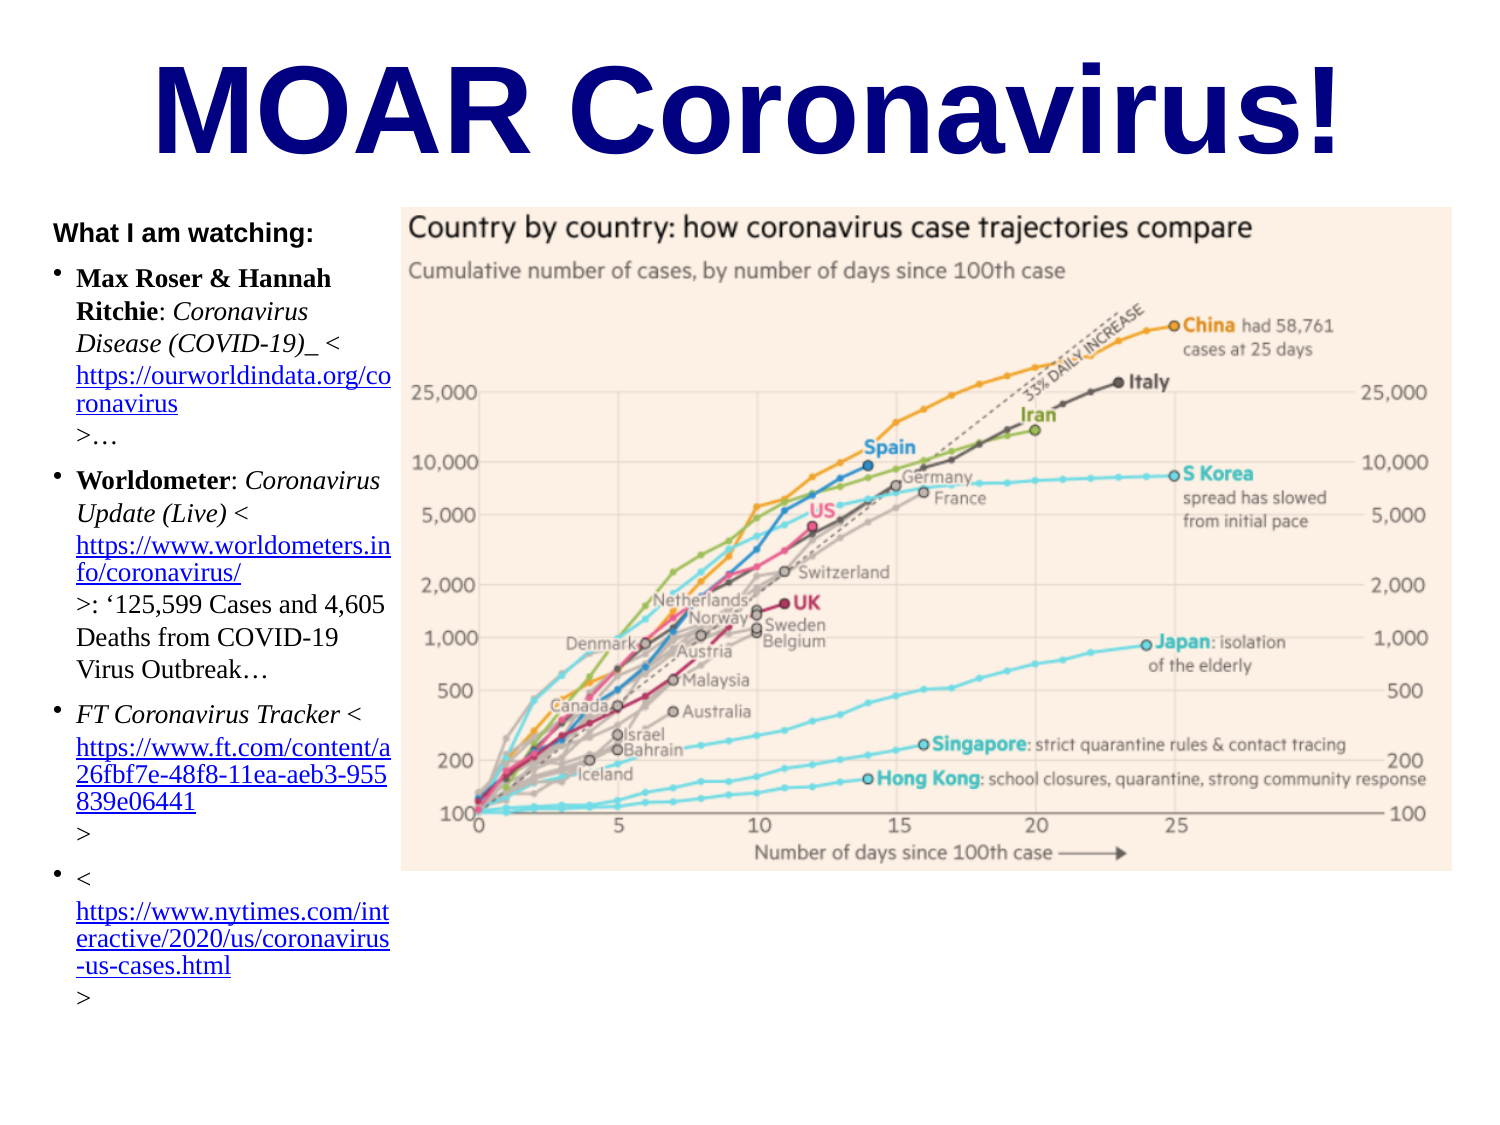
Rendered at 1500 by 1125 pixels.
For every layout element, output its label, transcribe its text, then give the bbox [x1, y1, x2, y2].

title MOAR Coronavirus! [44, 0, 1453, 207]
picture [400, 207, 1453, 871]
list What I am watching: Max Roser & Hannah Ritchie: Coronavirus Disease (COVID-19)_ <https://ourworldindata.org/coronavirus>… Worldometer: Coronavirus Update (Live) <https://www.worldometers.info/coronavirus/>: ‘125,599 Cases and 4,605 Deaths from COVID-19 Virus Outbreak… FT Coronavirus Tracker <https://www.ft.com/content/a26fbf7e-48f8-11ea-aeb3-955839e06441> <https://www.nytimes.com/interactive/2020/us/coronavirus-us-cases.html> [44, 207, 402, 1094]
